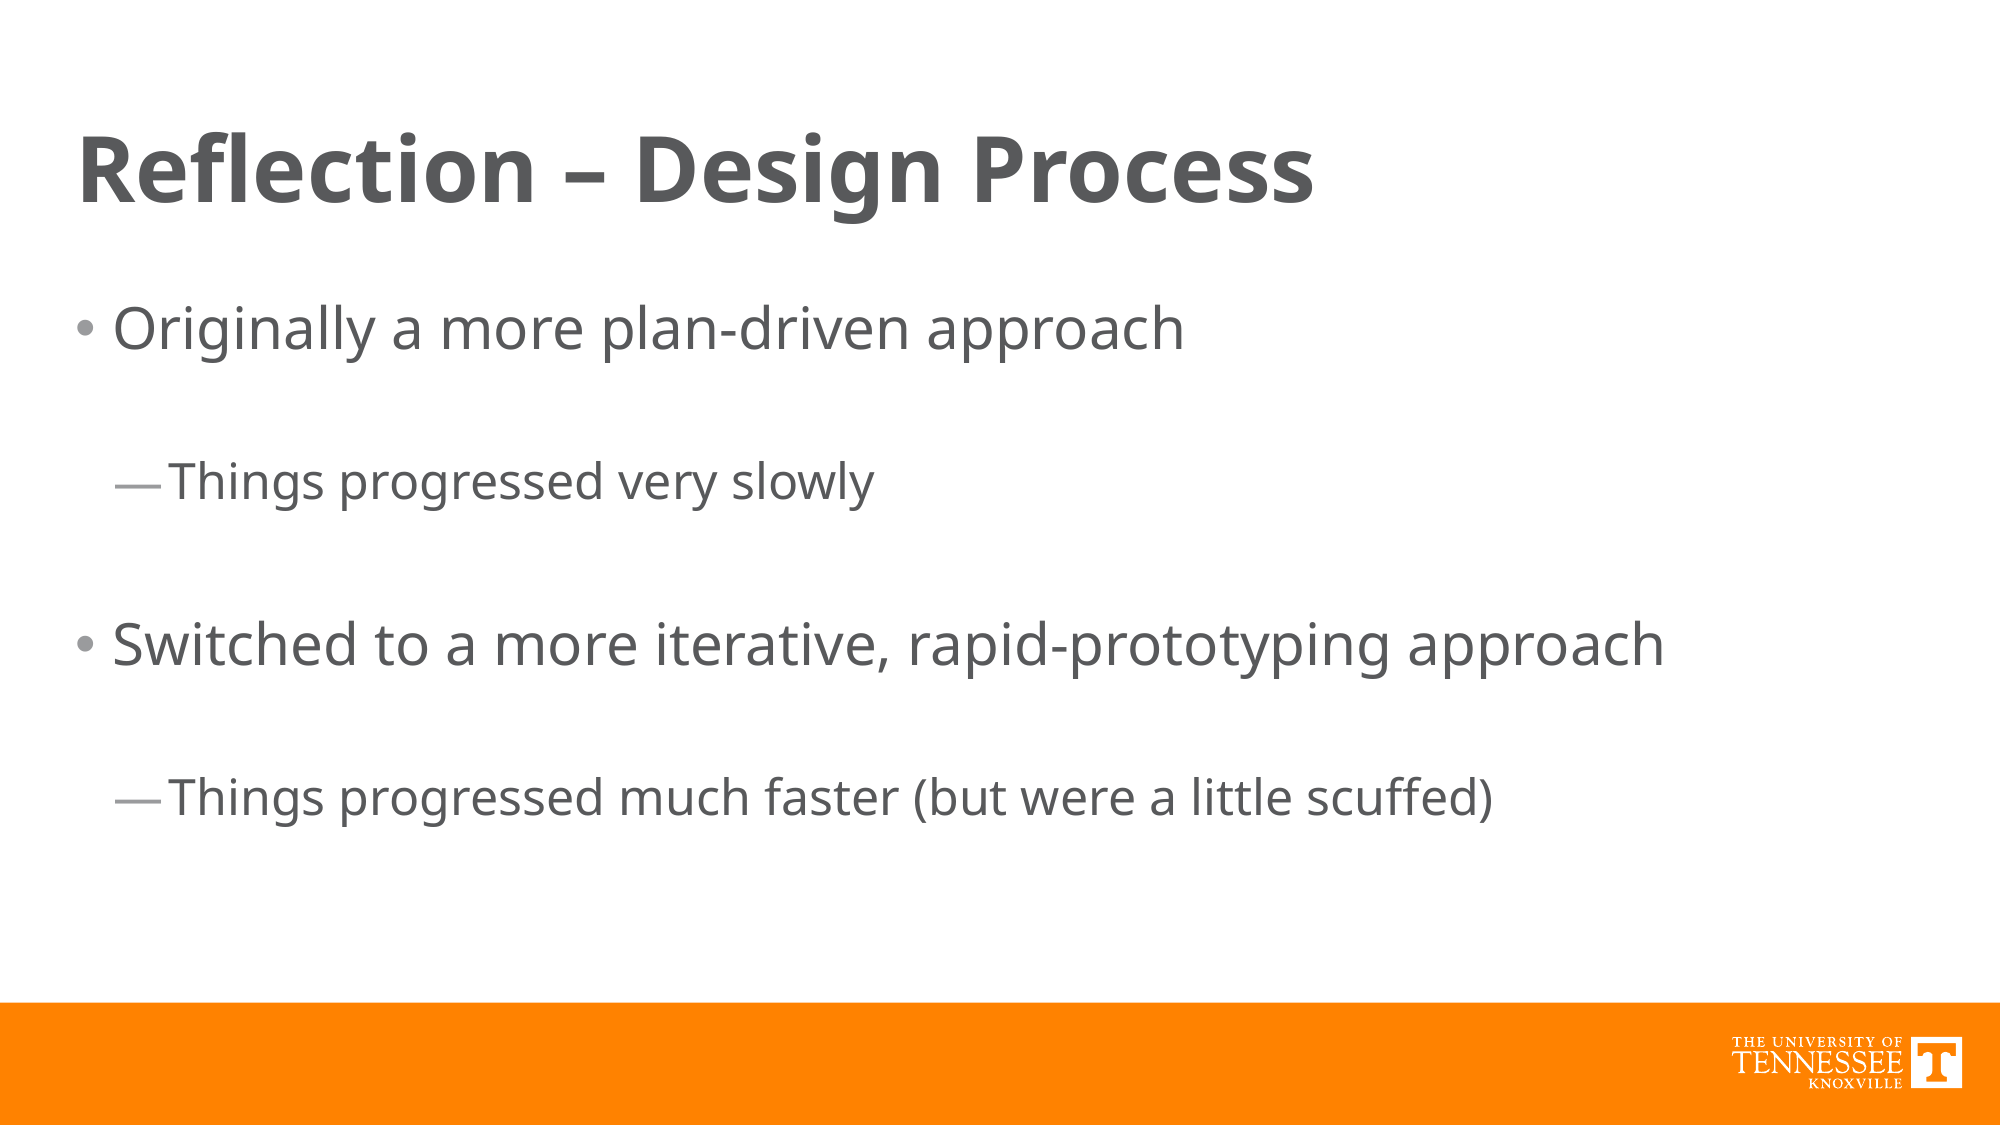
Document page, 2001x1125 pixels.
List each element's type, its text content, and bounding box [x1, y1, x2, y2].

title Reflection – Design Process [75, 37, 1925, 222]
list Originally a more plan-driven approach Things progressed very slowly Switched to a more iterative, rapid-prototyping approach Things progressed much faster (but were a little scuffed) [75, 299, 1925, 966]
